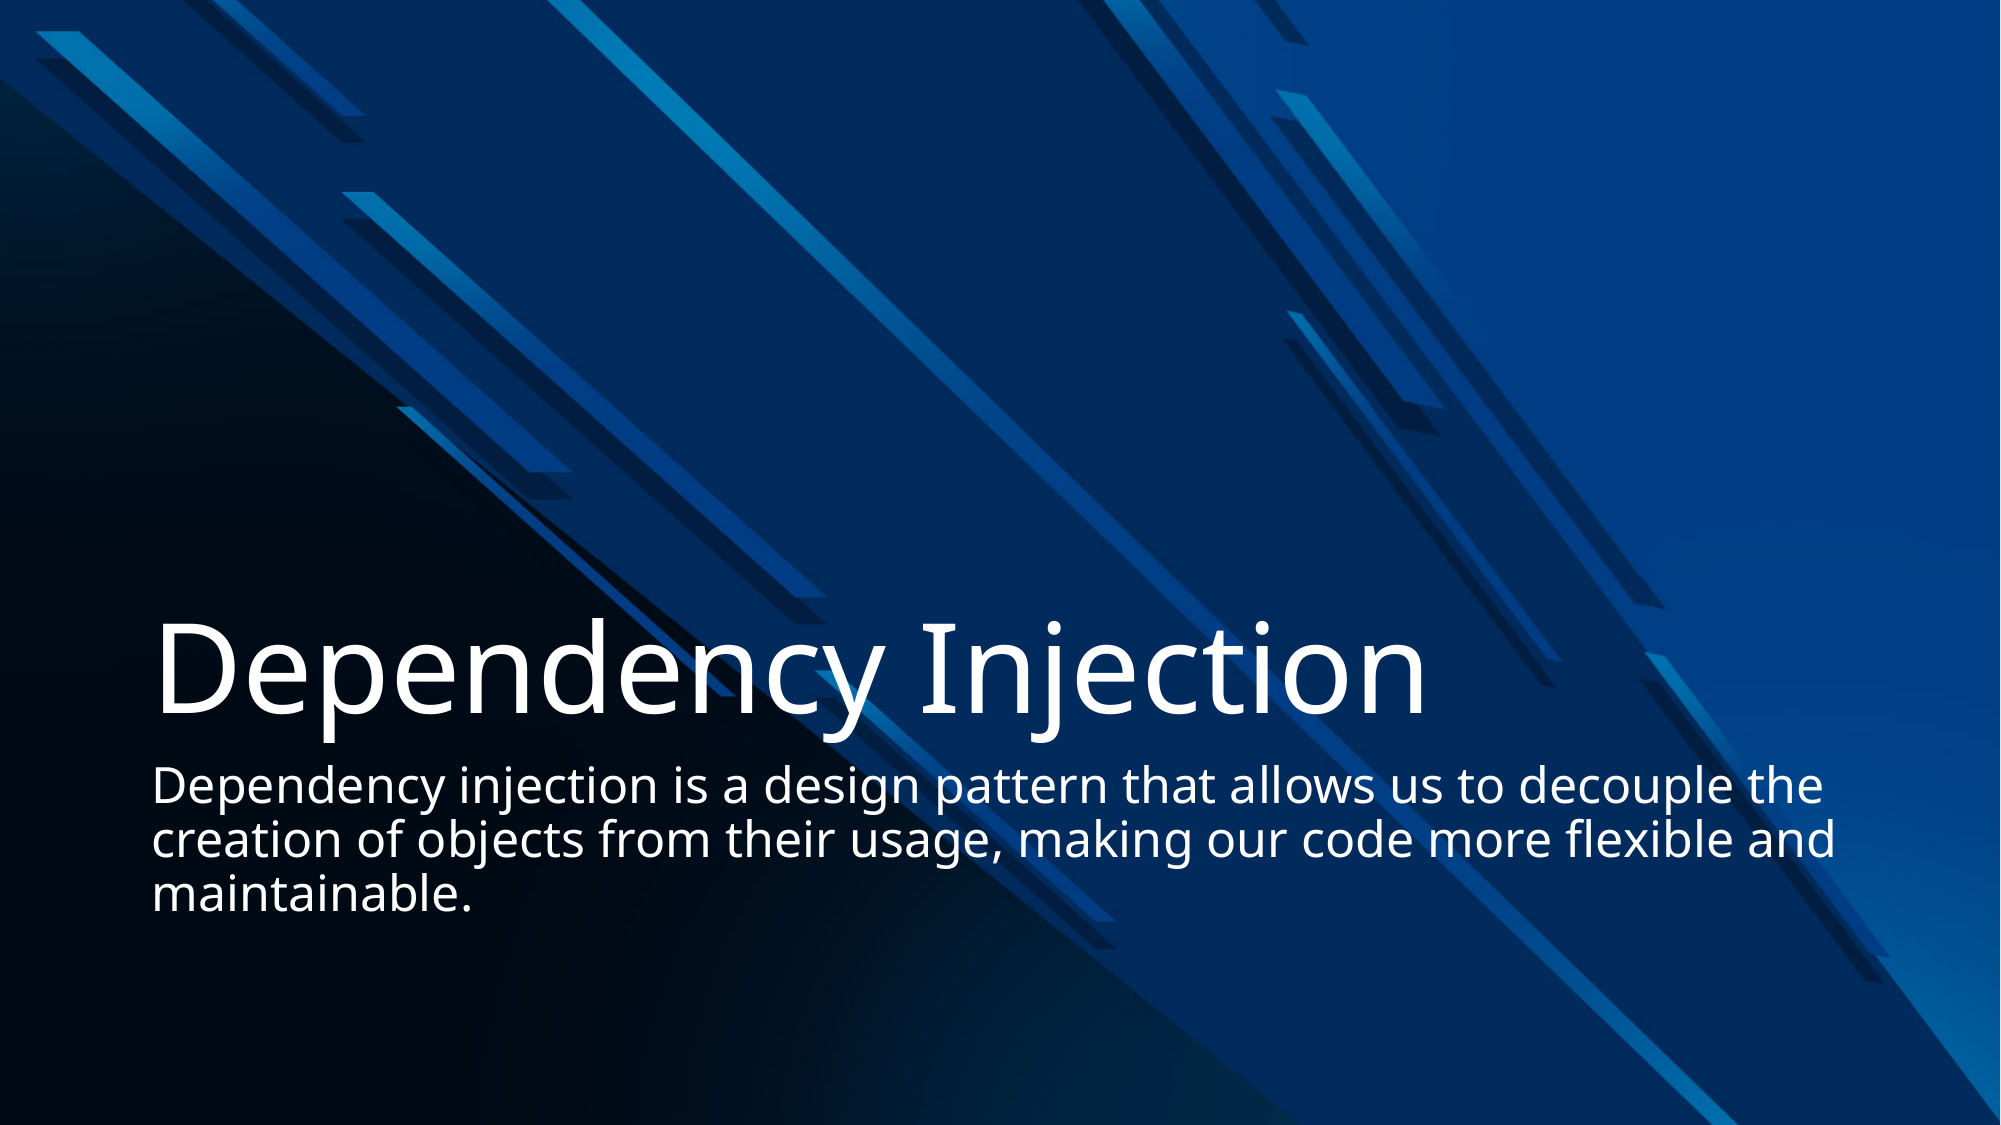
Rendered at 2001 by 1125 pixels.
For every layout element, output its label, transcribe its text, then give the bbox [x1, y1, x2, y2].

title Dependency Injection [136, 280, 1862, 749]
list Dependency injection is a design pattern that allows us to decouple the creation of objects from their usage, making our code more flexible and maintainable. [136, 752, 1862, 999]
picture [0, 0, 2001, 1125]
